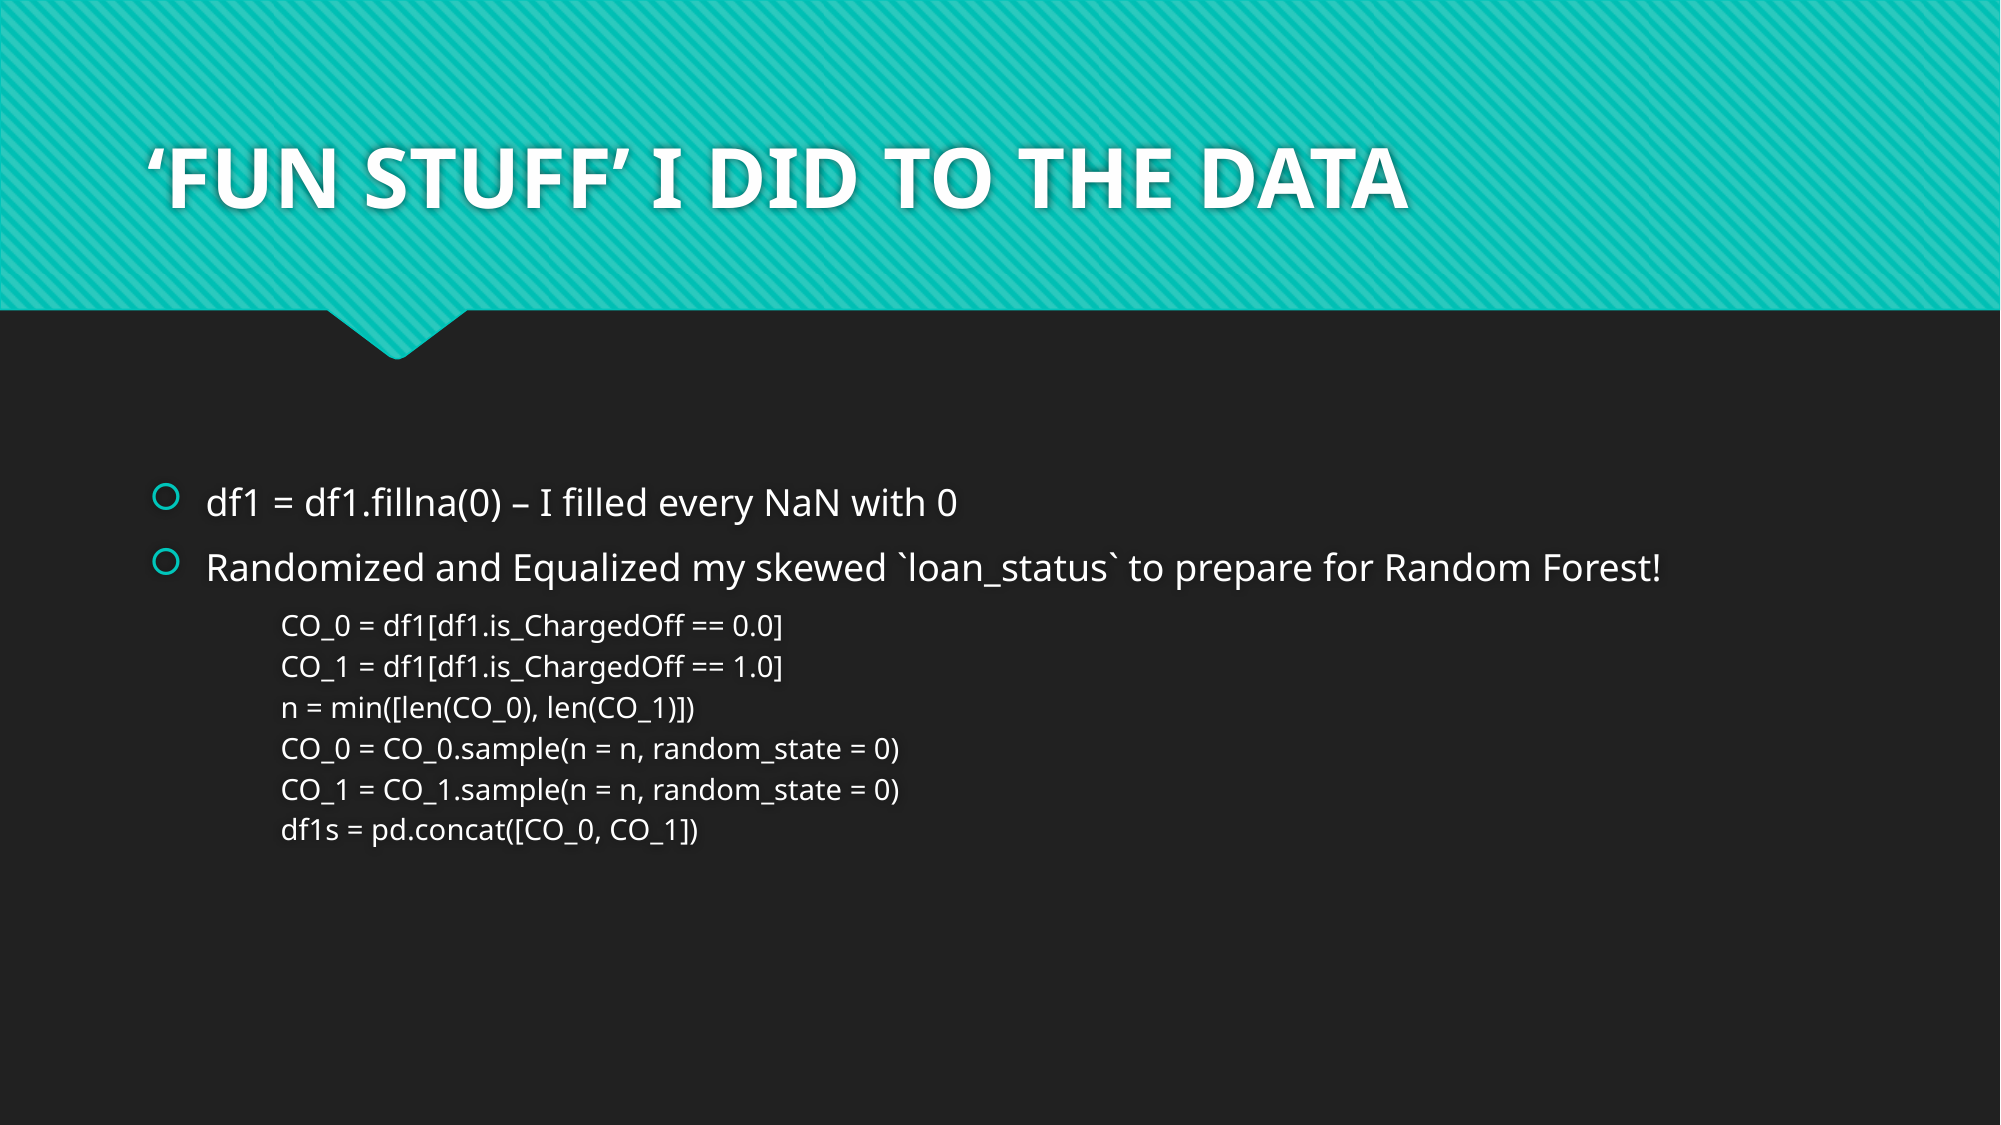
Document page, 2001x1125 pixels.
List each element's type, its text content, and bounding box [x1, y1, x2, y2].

title ‘FUN STUFF’ I DID TO THE DATA [132, 73, 1868, 233]
list df1 = df1.fillna(0) – I filled every NaN with 0 Randomized and Equalized my skewed `loan_status` to prepare for Random Forest! CO_0 = df1[df1.is_ChargedOff == 0.0] CO_1 = df1[df1.is_ChargedOff == 1.0] n = min([len(CO_0), len(CO_1)]) CO_0 = CO_0.sample(n = n, random_state = 0) CO_1 = CO_1.sample(n = n, random_state = 0) df1s = pd.concat([CO_0, CO_1]) [134, 364, 1866, 962]
